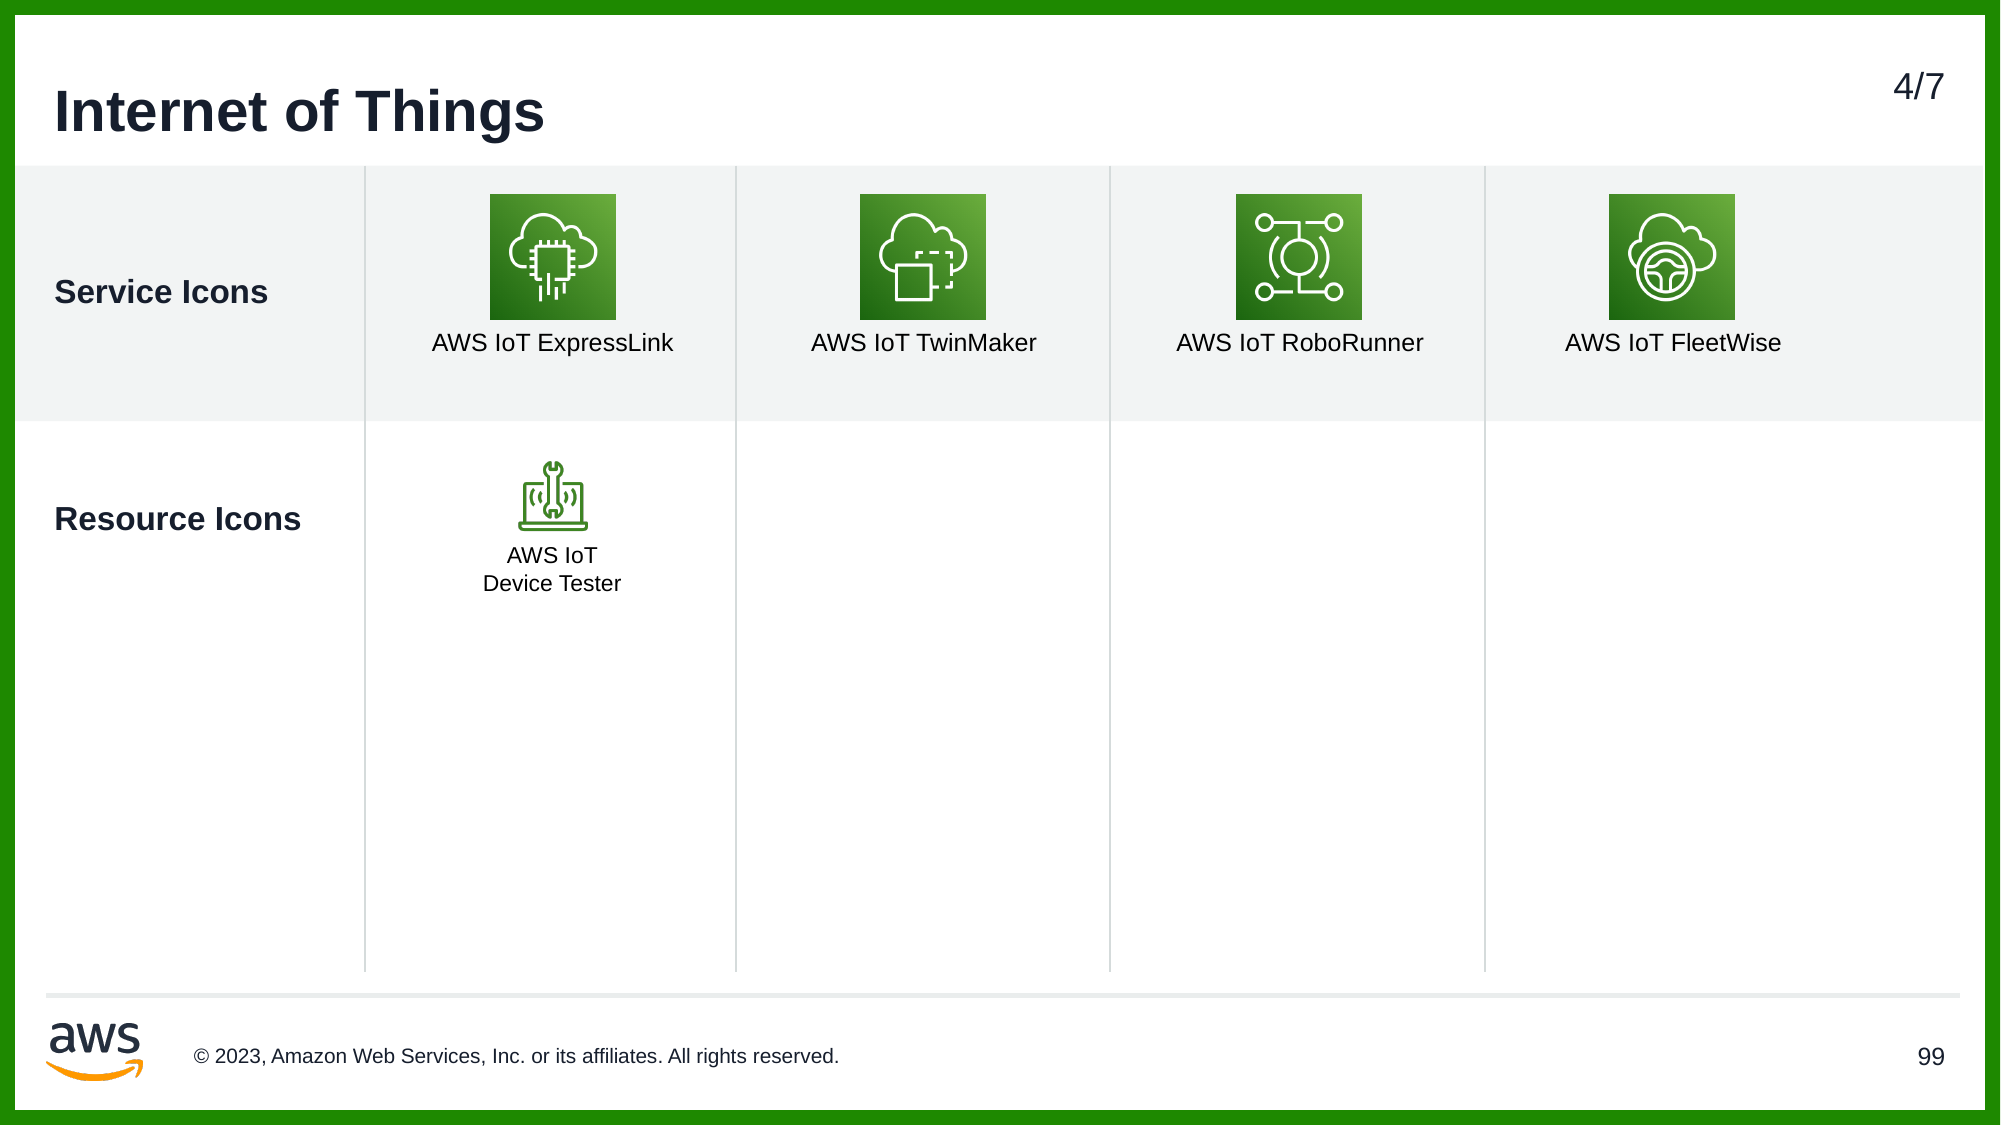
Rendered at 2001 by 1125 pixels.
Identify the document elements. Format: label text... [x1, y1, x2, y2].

picture [1609, 194, 1735, 320]
picture [46, 1023, 143, 1081]
picture [860, 194, 986, 320]
footer © 2023, Amazon Web Services, Inc. or its affiliates. All rights reserved. [178, 1025, 911, 1086]
text_box AWS IoT Device Tester [463, 533, 642, 603]
text_box AWS IoT ExpressLink [369, 319, 735, 364]
picture [490, 194, 616, 320]
title Internet of Things [39, 59, 1457, 166]
slide_number 99 [1493, 1025, 1961, 1086]
text_box AWS IoT RoboRunner [1113, 319, 1484, 364]
list 4/7 [1693, 59, 1961, 166]
text_box AWS IoT FleetWise [1493, 319, 1855, 364]
text_box AWS IoT TwinMaker [736, 319, 1109, 364]
picture [514, 458, 591, 534]
picture [1236, 194, 1362, 320]
